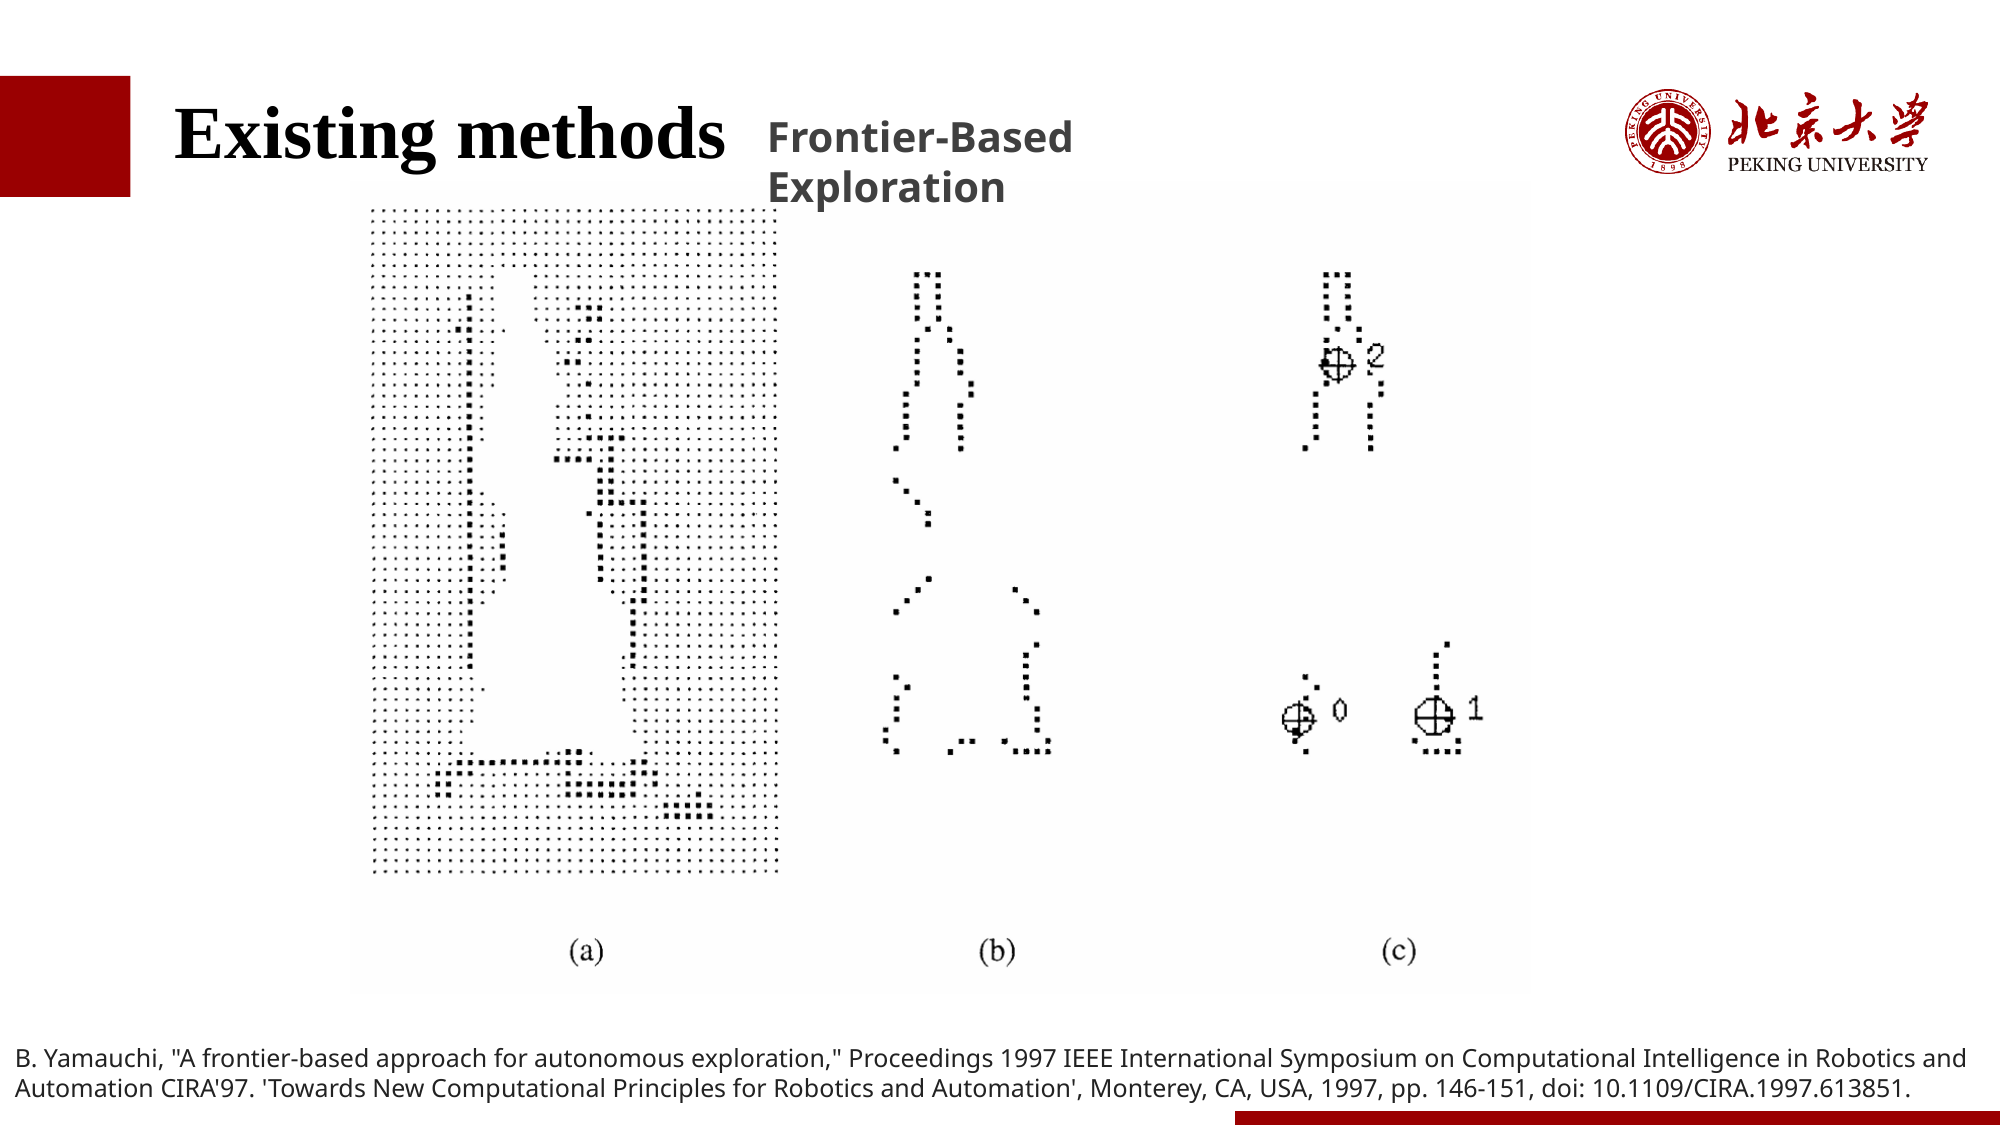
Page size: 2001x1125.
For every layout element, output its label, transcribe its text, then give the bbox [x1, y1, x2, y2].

text_box [0, 75, 131, 197]
picture [350, 181, 1531, 994]
text_box Existing methods [160, 75, 743, 181]
text_box [1235, 1111, 2000, 1125]
text_box B. Yamauchi, "A frontier-based approach for autonomous exploration," Proceedings 1997 IEEE International Symposium on Computational Intelligence in Robotics and Automation CIRA'97. 'Towards New Computational Principles for Robotics and Automation', Monterey, CA, USA, 1997, pp. 146-151, doi: 10.1109/CIRA.1997.613851. [0, 1035, 2000, 1110]
picture [1625, 89, 1928, 174]
text_box Frontier-Based Exploration [752, 103, 1270, 181]
